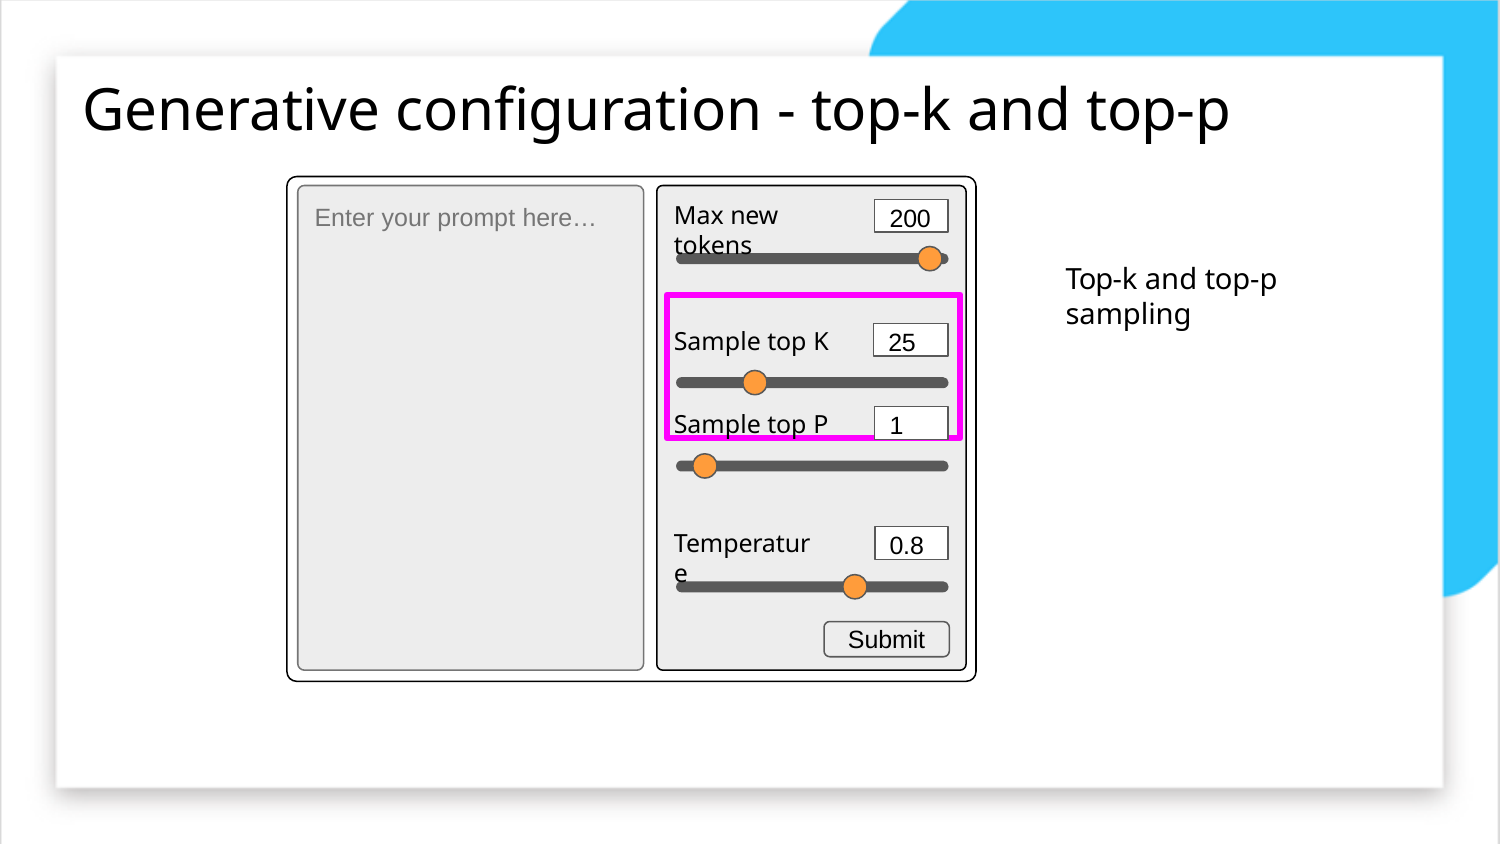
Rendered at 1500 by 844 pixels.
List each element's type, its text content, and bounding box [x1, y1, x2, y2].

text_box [297, 184, 645, 671]
title Generative configuration - top-k and top-p [56, 71, 1407, 214]
picture [0, 0, 1500, 844]
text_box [676, 245, 949, 600]
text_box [286, 175, 977, 682]
text_box Top-k and top-p sampling [1064, 258, 1386, 330]
